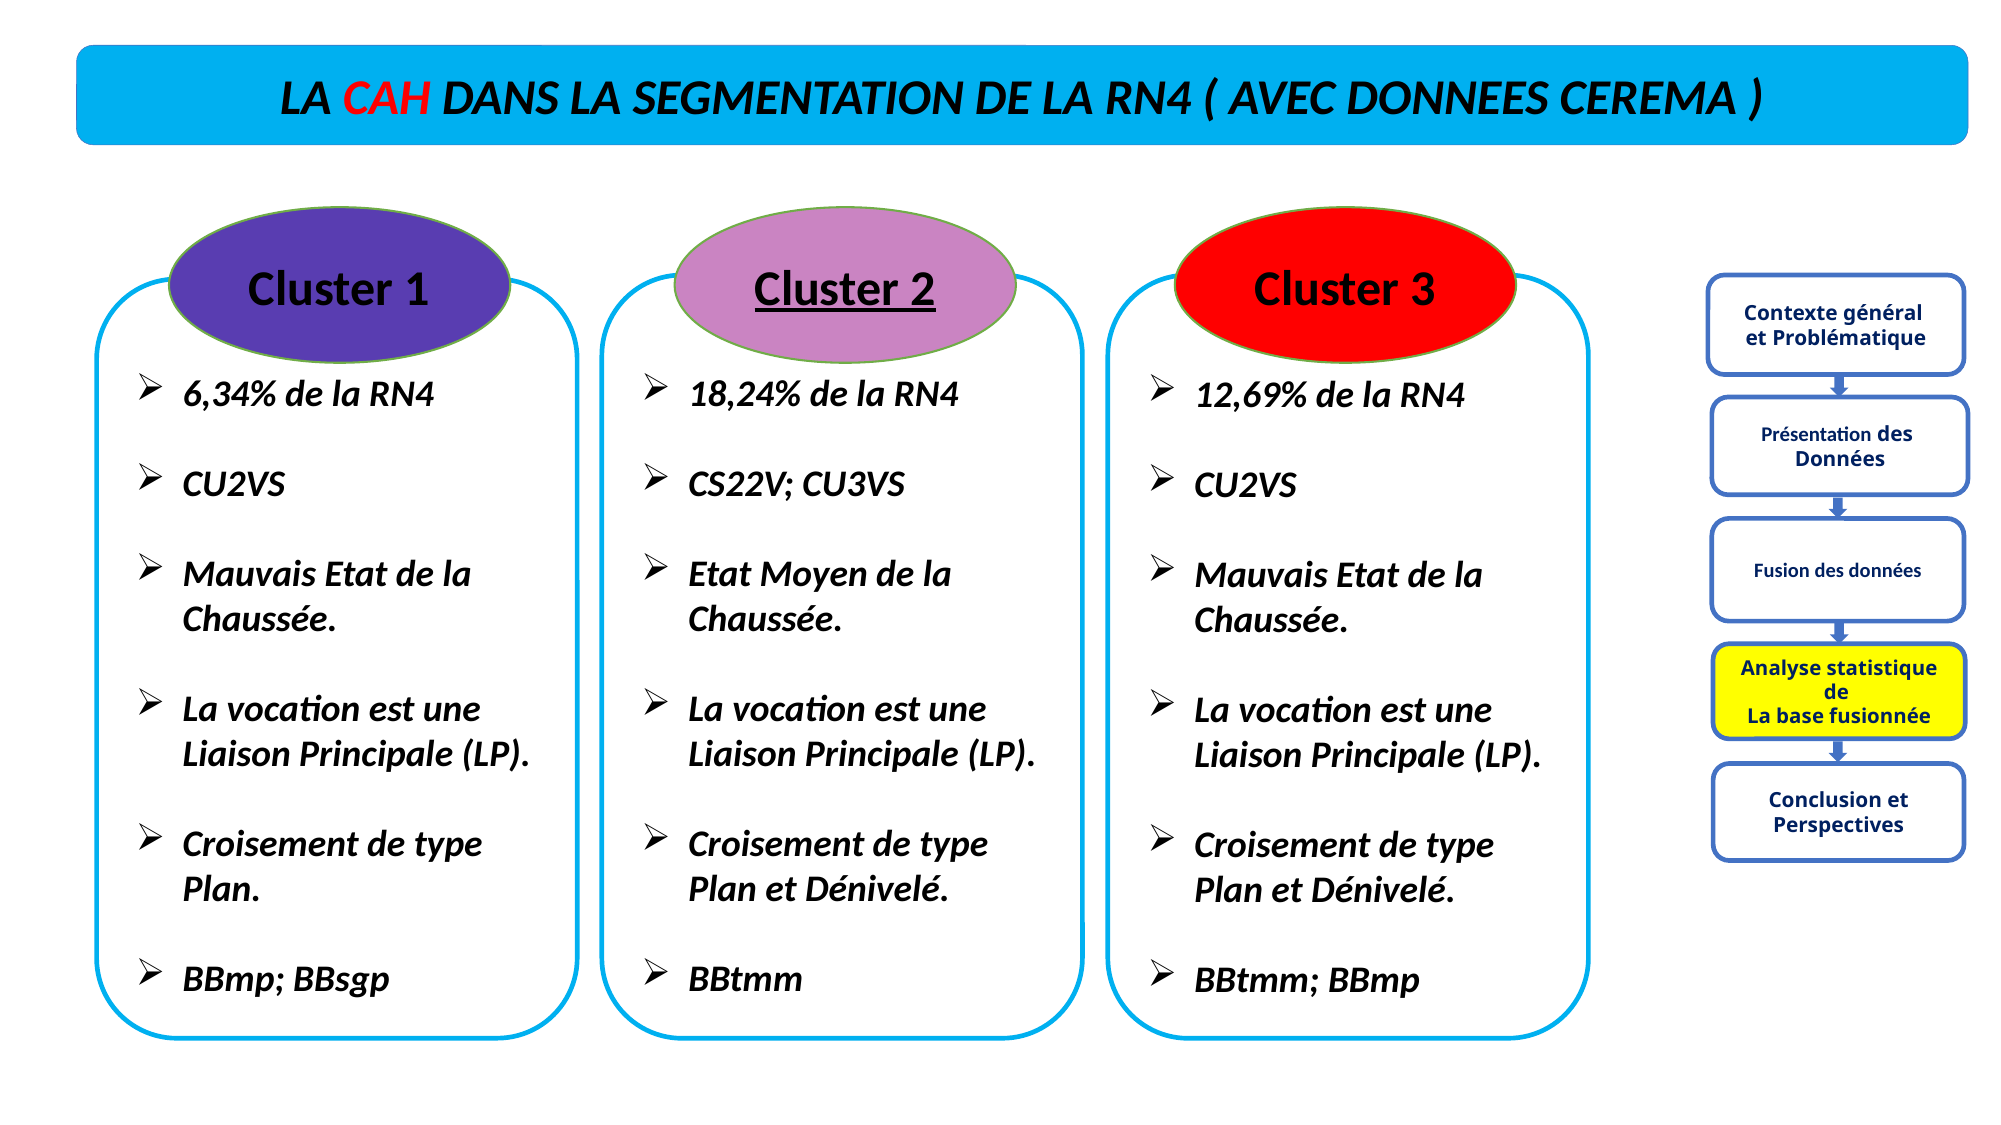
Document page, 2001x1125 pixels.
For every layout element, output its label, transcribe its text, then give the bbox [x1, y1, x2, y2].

text_box 12,69% de la RN4 CU2VS Mauvais Etat de la Chaussée. La vocation est une Liaison Principale (LP). Croisement de type Plan et Dénivelé. BBtmm; BBmp [1132, 362, 1568, 1008]
text_box [1827, 375, 1852, 399]
text_box Contexte général et Problématique [1706, 273, 1966, 376]
text_box LA CAH DANS LA SEGMENTATION DE LA RN4 ( AVEC DONNEES CEREMA ) [75, 44, 1970, 146]
text_box Cluster 2 [673, 206, 1017, 361]
text_box [600, 274, 1084, 1040]
text_box [1106, 274, 1590, 1040]
text_box Analyse statistique de La base fusionnée [1712, 642, 1967, 740]
text_box Cluster 1 [167, 206, 512, 361]
text_box [1826, 496, 1850, 520]
text_box [1827, 622, 1852, 646]
text_box 6,34% de la RN4 CU2VS Mauvais Etat de la Chaussée. La vocation est une Liaison Principale (LP). Croisement de type Plan. BBmp; BBsgp [121, 361, 557, 1007]
text_box Conclusion et Perspectives [1712, 762, 1966, 862]
text_box [1826, 740, 1850, 764]
text_box 18,24% de la RN4 CS22V; CU3VS Etat Moyen de la Chaussée. La vocation est une Liaison Principale (LP). Croisement de type Plan et Dénivelé. BBtmm [626, 361, 1062, 1007]
text_box [95, 278, 579, 1040]
text_box Présentation des Données [1710, 395, 1970, 496]
text_box Fusion des données [1710, 517, 1966, 623]
text_box Cluster 3 [1173, 206, 1518, 362]
